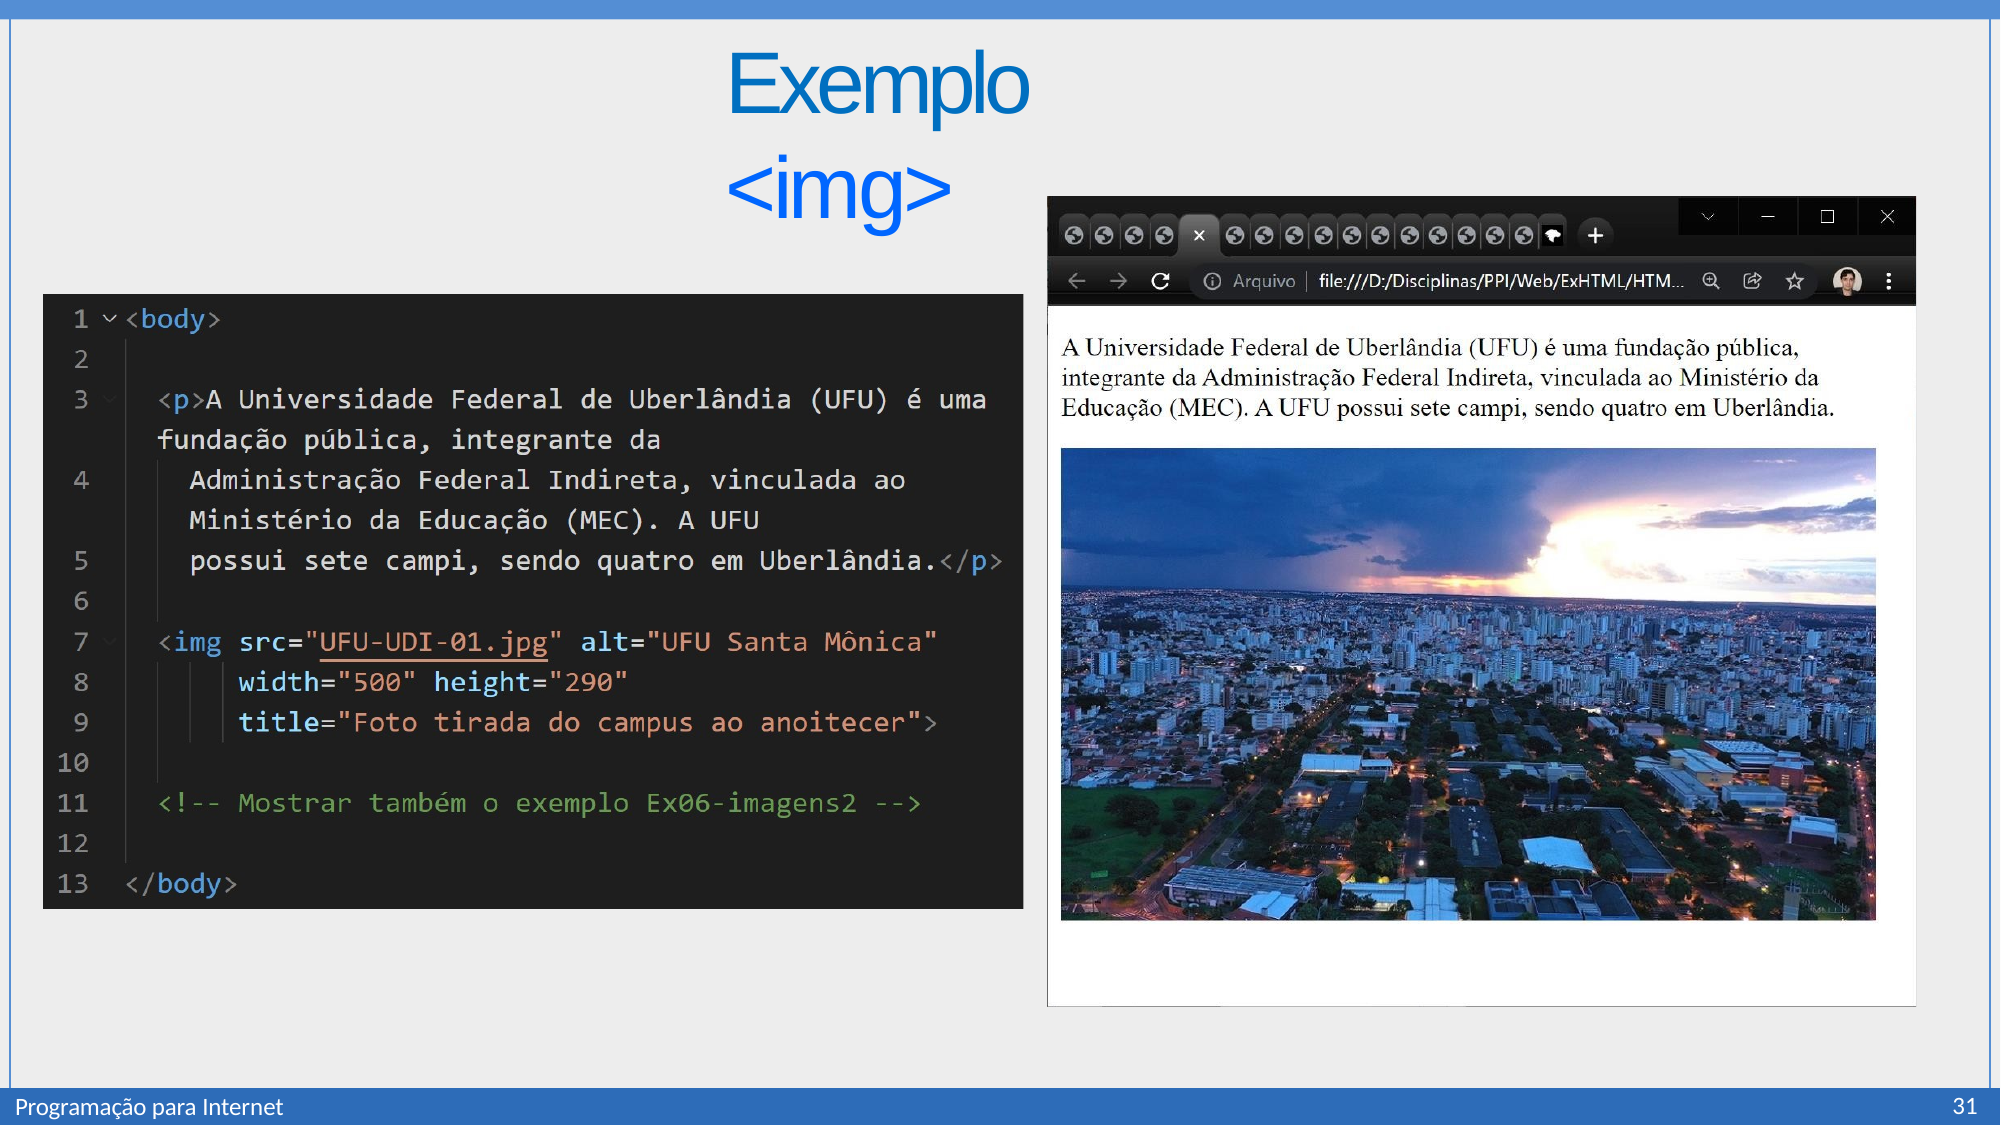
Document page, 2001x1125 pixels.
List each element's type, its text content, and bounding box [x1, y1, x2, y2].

text_box [43, 294, 1024, 909]
text_box [1047, 196, 1917, 1007]
text_box Programação para Internet [12, 1094, 291, 1121]
slide_number 31 [1946, 1093, 1985, 1125]
title Exemplo <img> [723, 24, 1277, 237]
